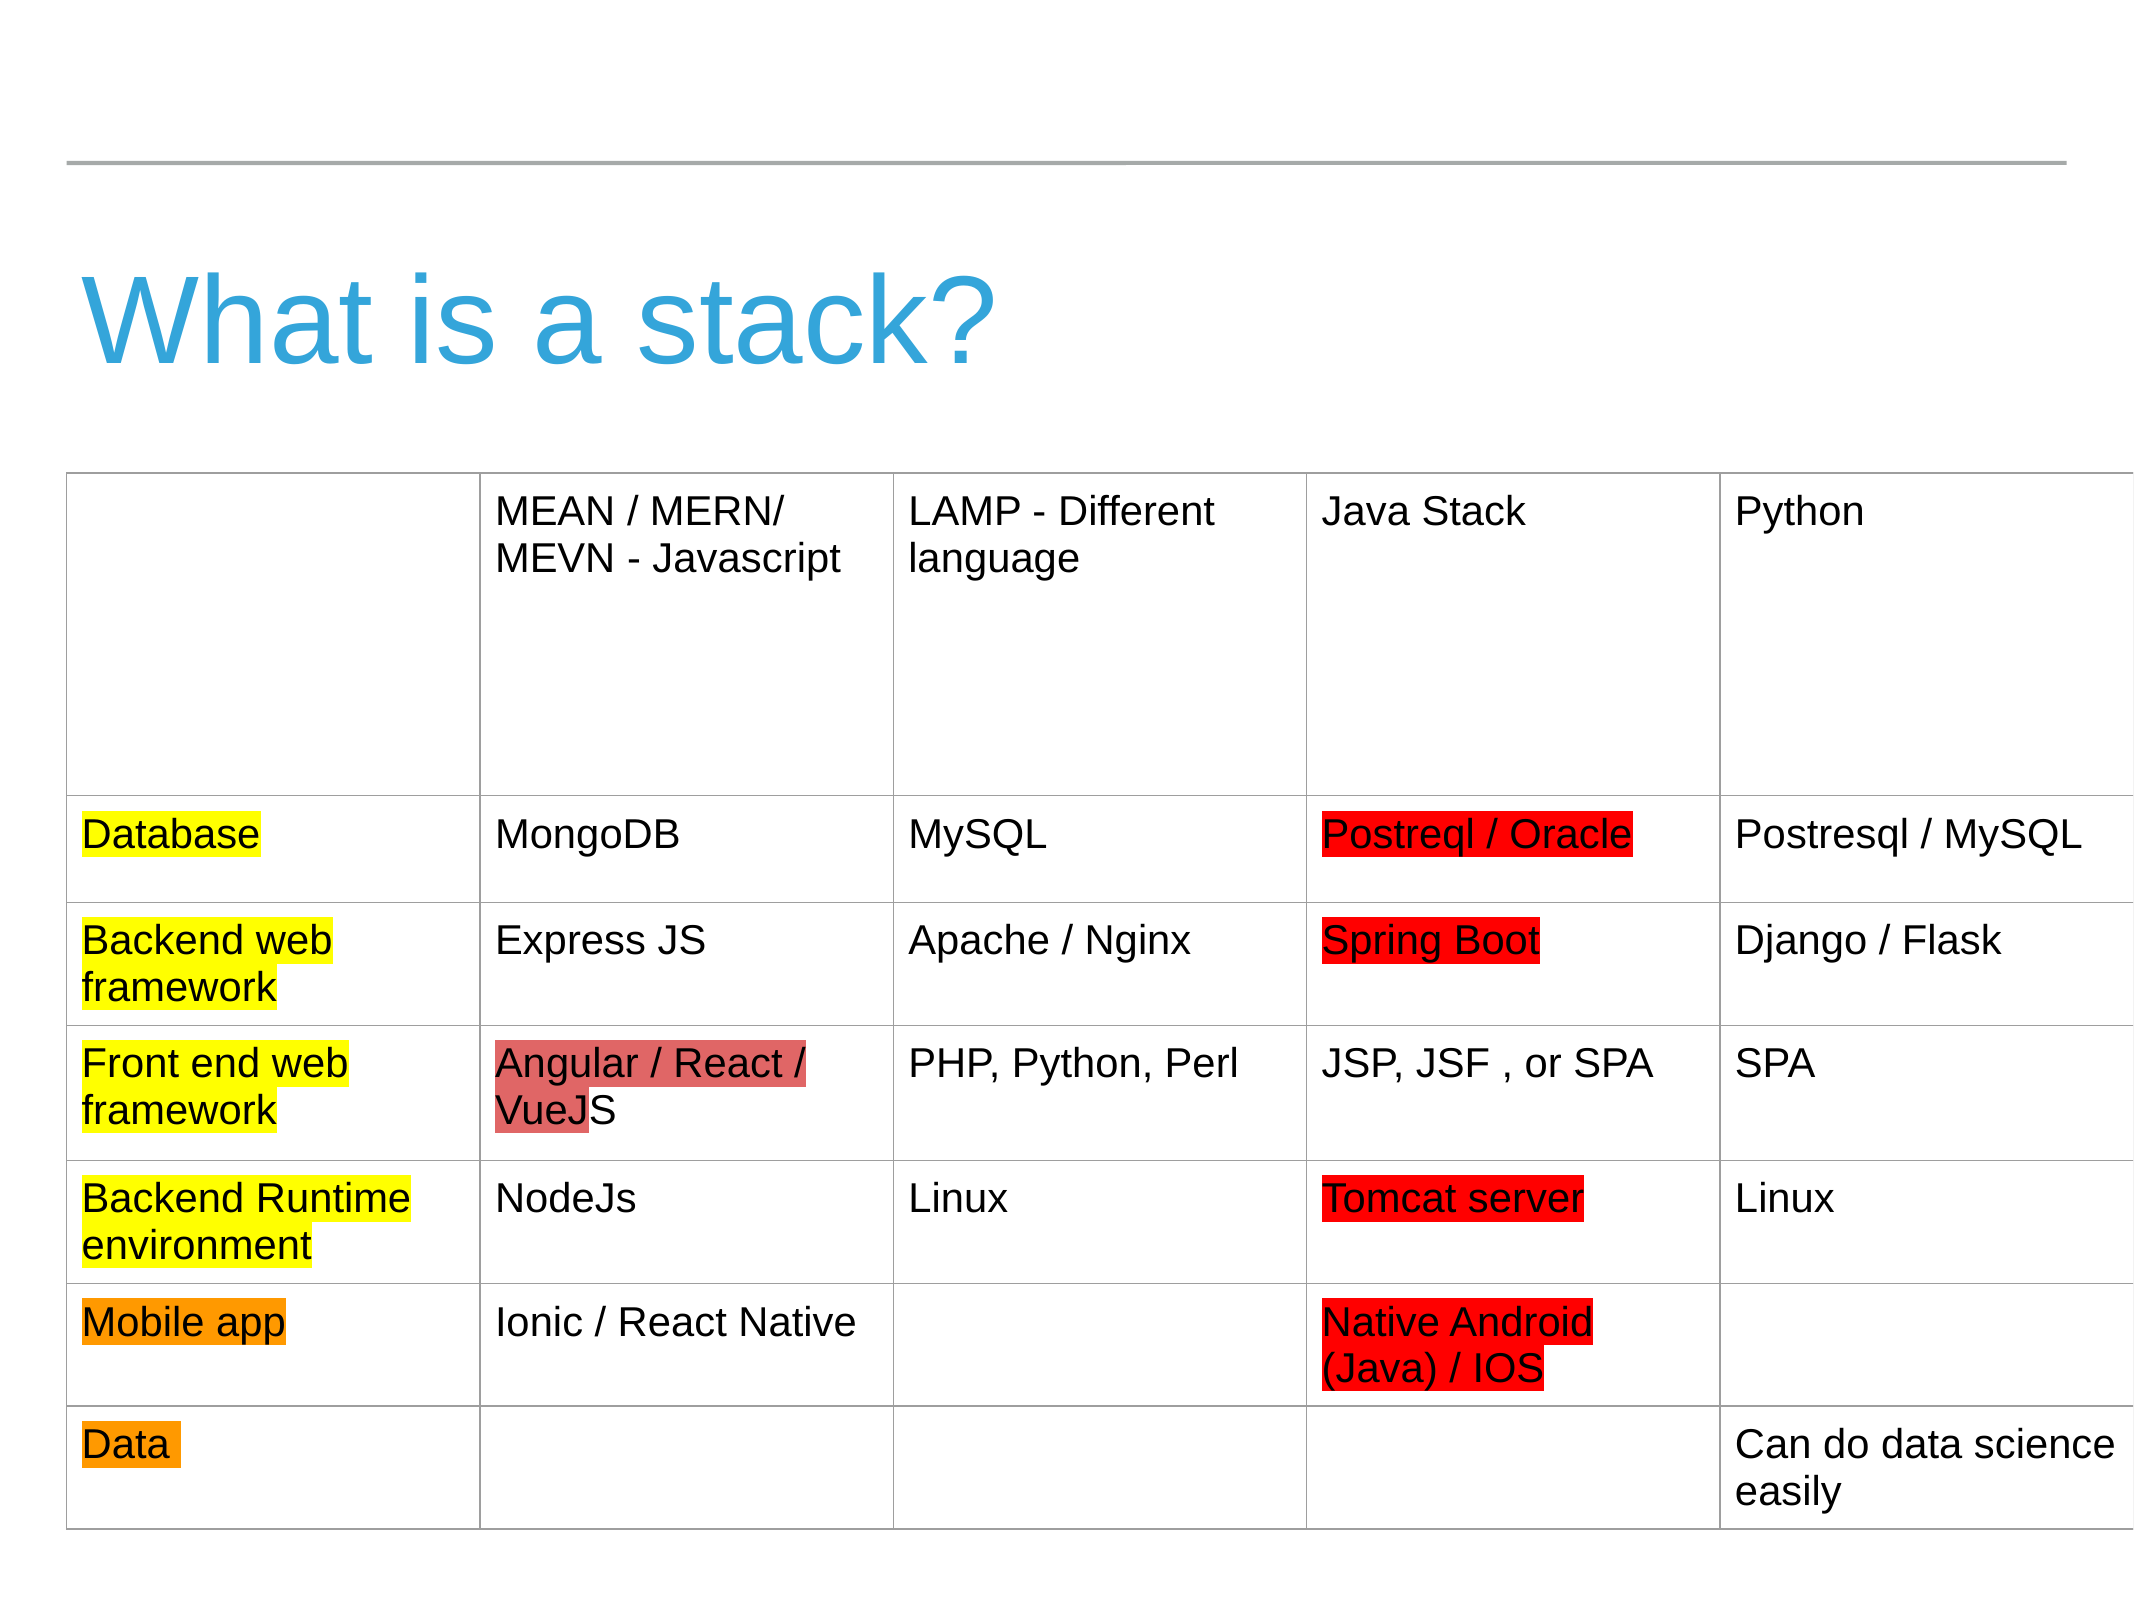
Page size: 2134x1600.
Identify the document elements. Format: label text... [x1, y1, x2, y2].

table_header Python [1721, 474, 2133, 795]
table_cell [1721, 1284, 2133, 1405]
table_cell Postresql / MySQL [1721, 796, 2133, 902]
table_cell Backend Runtime environment [67, 1161, 479, 1283]
table_header Java Stack [1307, 474, 1719, 795]
table_cell Linux [1721, 1161, 2133, 1283]
table_cell Mobile app [67, 1284, 479, 1405]
table_cell SPA [1721, 1026, 2133, 1160]
table_cell Ionic / React Native [481, 1284, 893, 1405]
table_header MEAN / MERN/ MEVN - Javascript [481, 474, 893, 795]
table_cell Spring Boot [1307, 903, 1719, 1025]
table_cell NodeJs [481, 1161, 893, 1283]
table_cell MongoDB [481, 796, 893, 902]
table_cell Express JS [481, 903, 893, 1025]
table_cell [481, 1407, 893, 1528]
table_cell Native Android (Java) / IOS [1307, 1284, 1719, 1405]
table_cell [894, 1407, 1306, 1528]
table_cell PHP, Python, Perl [894, 1026, 1306, 1160]
table_header LAMP - Different language [894, 474, 1306, 795]
table_cell Postreql / Oracle [1307, 796, 1719, 902]
table_cell Tomcat server [1307, 1161, 1719, 1283]
table_cell Can do data science easily [1721, 1407, 2133, 1528]
table_cell [1307, 1407, 1719, 1528]
table_cell [894, 1284, 1306, 1405]
table_cell MySQL [894, 796, 1306, 902]
table_header [67, 474, 479, 795]
table_cell Backend web framework [67, 903, 479, 1025]
table_cell Django / Flask [1721, 903, 2133, 1025]
table_cell Front end web framework [67, 1026, 479, 1160]
table_cell Data [67, 1407, 479, 1528]
table_cell JSP, JSF , or SPA [1307, 1026, 1719, 1160]
table_cell Database [67, 796, 479, 902]
title What is a stack? [66, 252, 2067, 371]
table_cell Linux [894, 1161, 1306, 1283]
table_cell Apache / Nginx [894, 903, 1306, 1025]
table_cell Angular / React / VueJS [481, 1026, 893, 1160]
